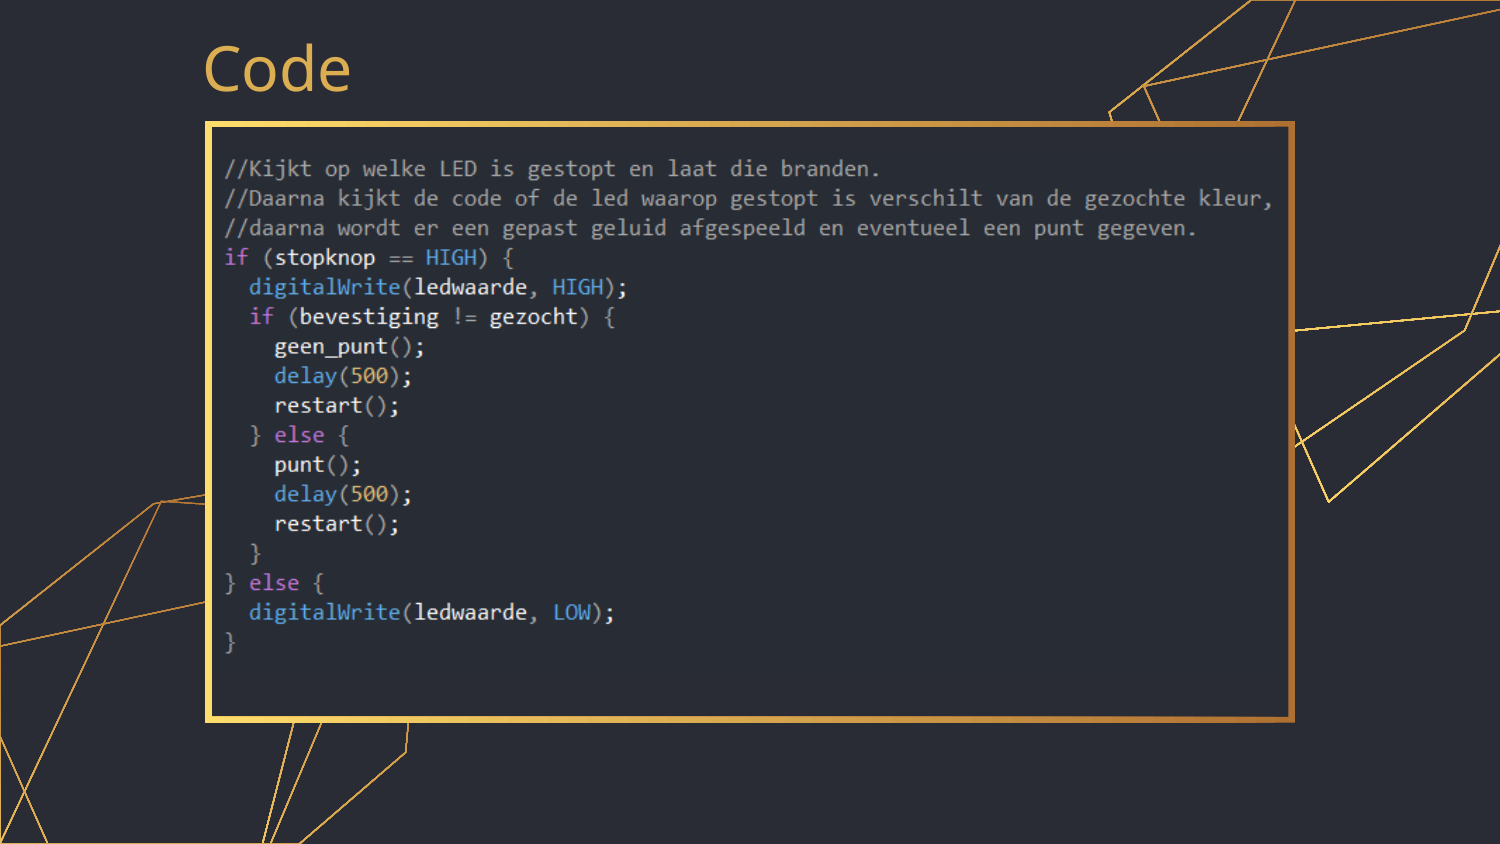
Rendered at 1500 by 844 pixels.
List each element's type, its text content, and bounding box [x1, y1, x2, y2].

title Code [0, 25, 556, 108]
picture [213, 151, 1283, 673]
